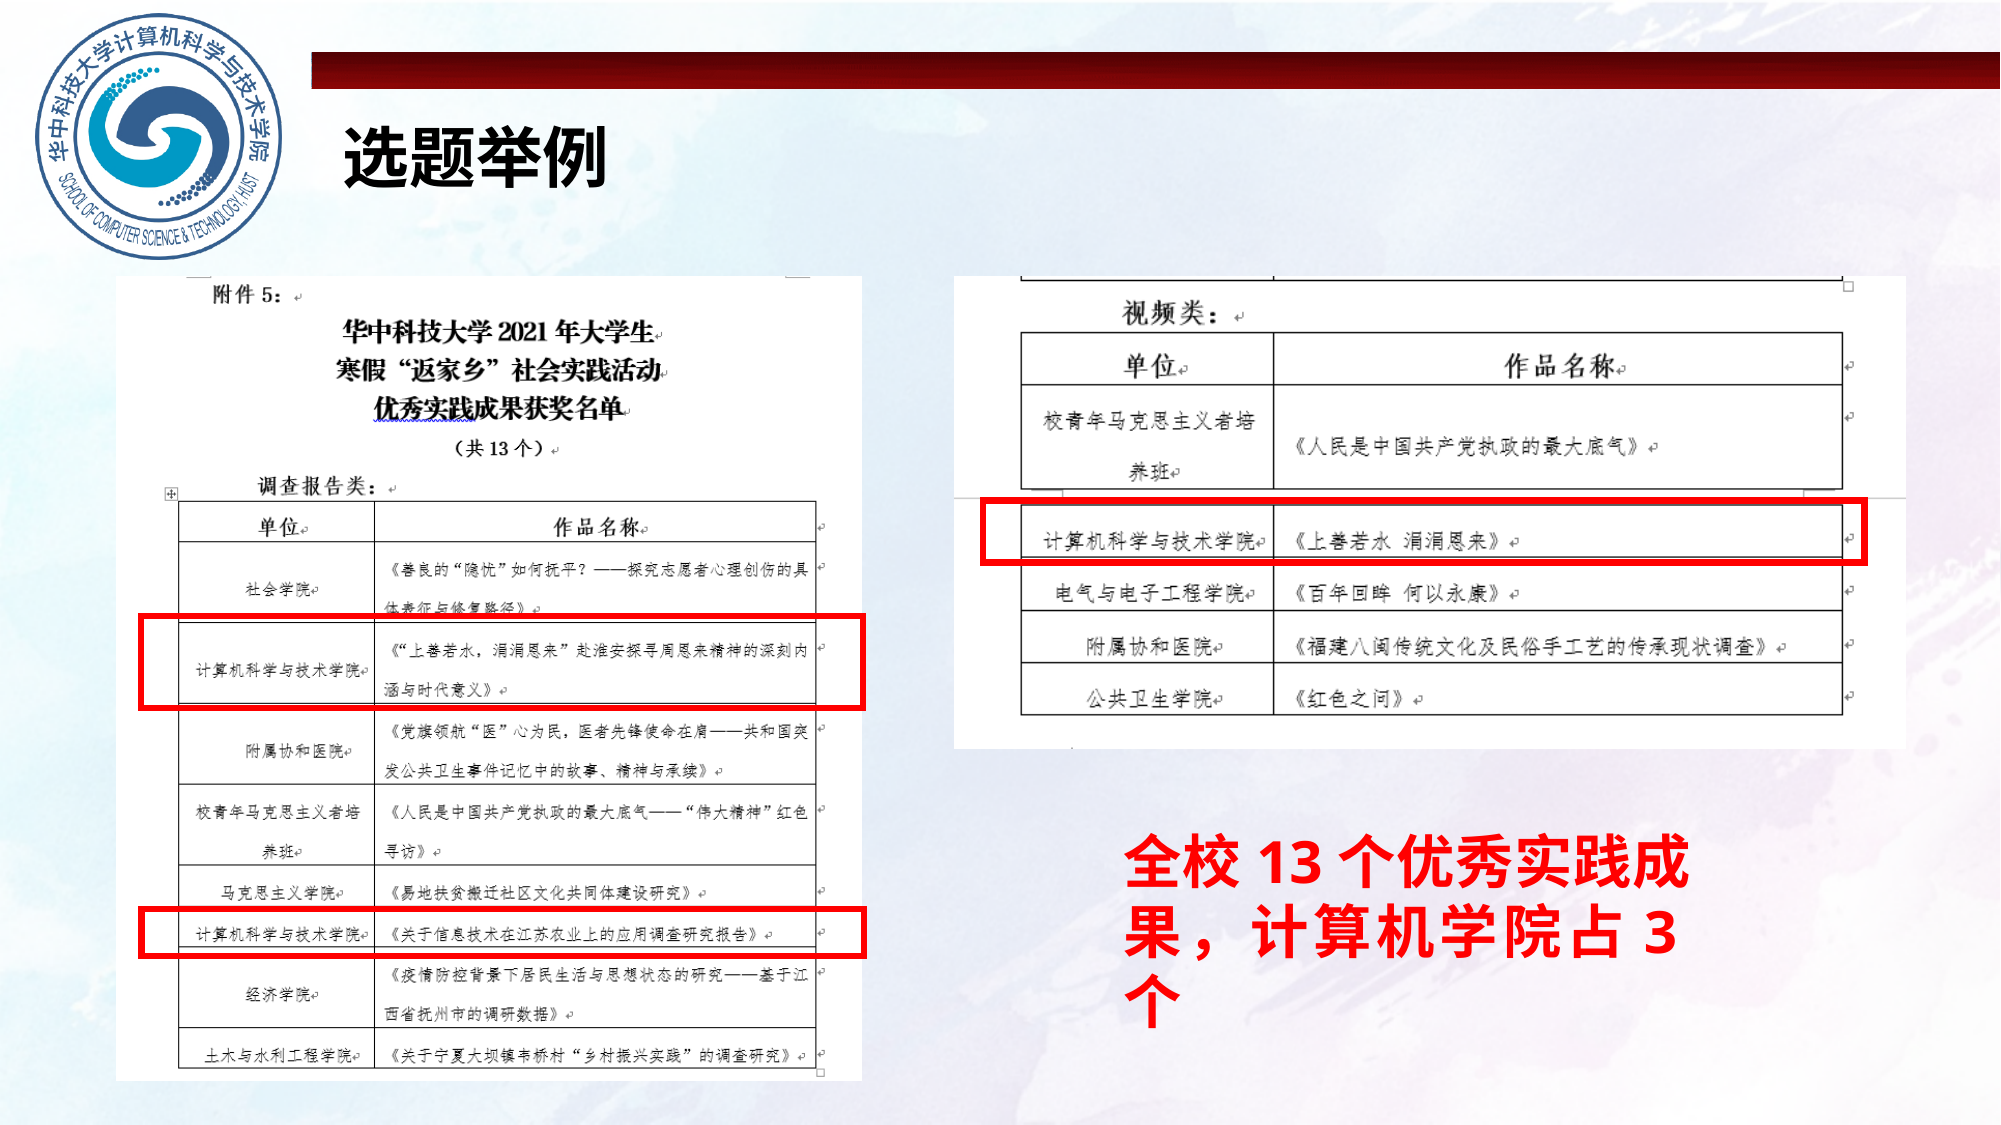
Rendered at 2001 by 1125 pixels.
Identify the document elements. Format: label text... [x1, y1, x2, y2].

text_box 全校13个优秀实践成果，计算机学院占3个 [1109, 818, 1706, 1043]
picture [0, 0, 2001, 1125]
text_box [311, 52, 2000, 89]
text_box 选题举例 [327, 108, 810, 203]
